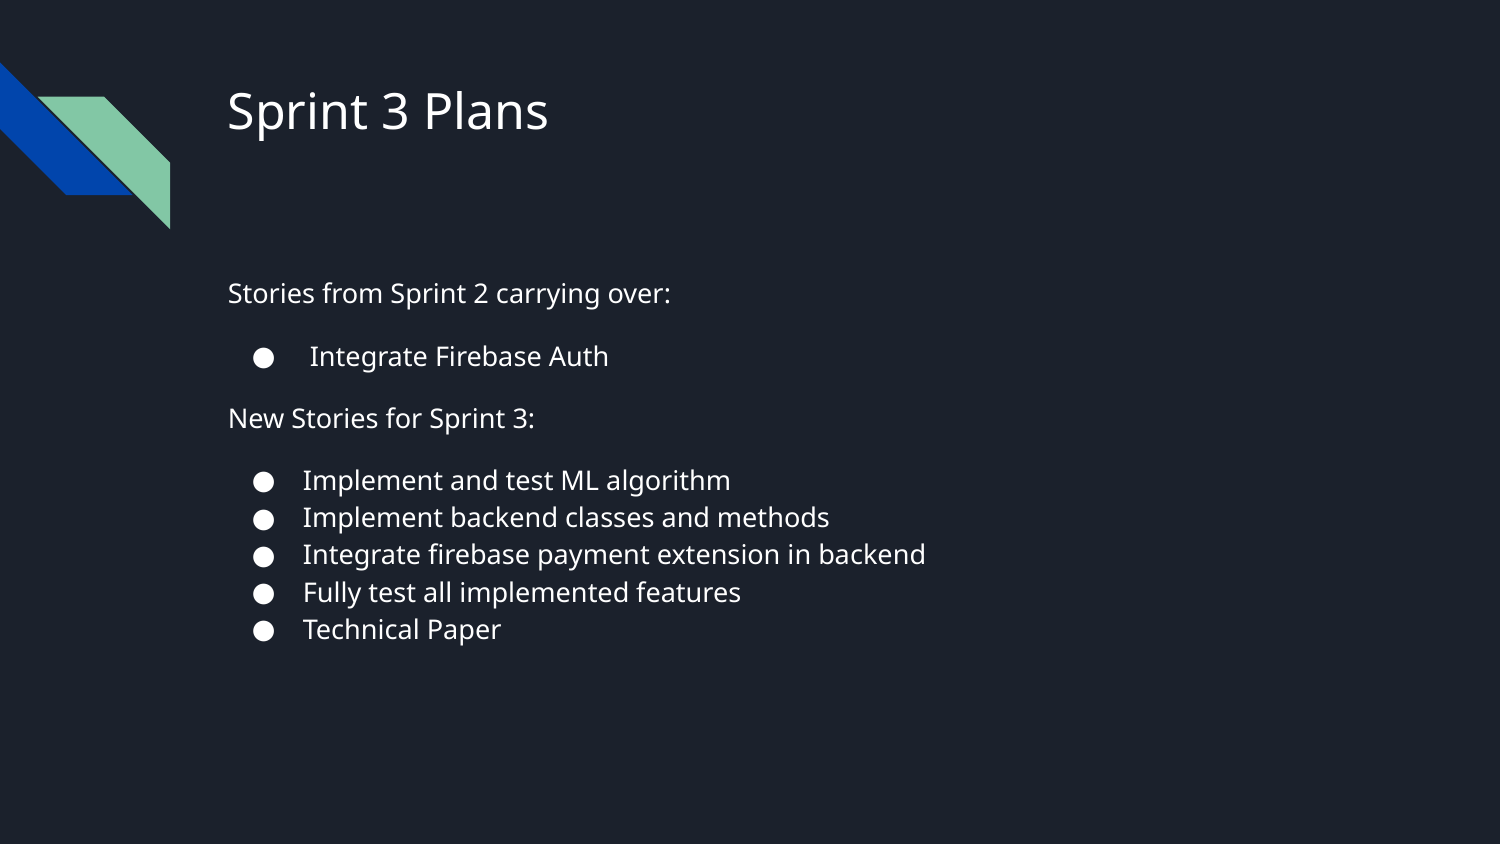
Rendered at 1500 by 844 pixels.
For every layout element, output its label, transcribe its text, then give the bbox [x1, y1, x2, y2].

list Stories from Sprint 2 carrying over: Integrate Firebase Auth New Stories for Sprint 3: Implement and test ML algorithm Implement backend classes and methods Integrate firebase payment extension in backend Fully test all implemented features Technical Paper [212, 257, 1399, 735]
title Sprint 3 Plans [212, 64, 1368, 215]
